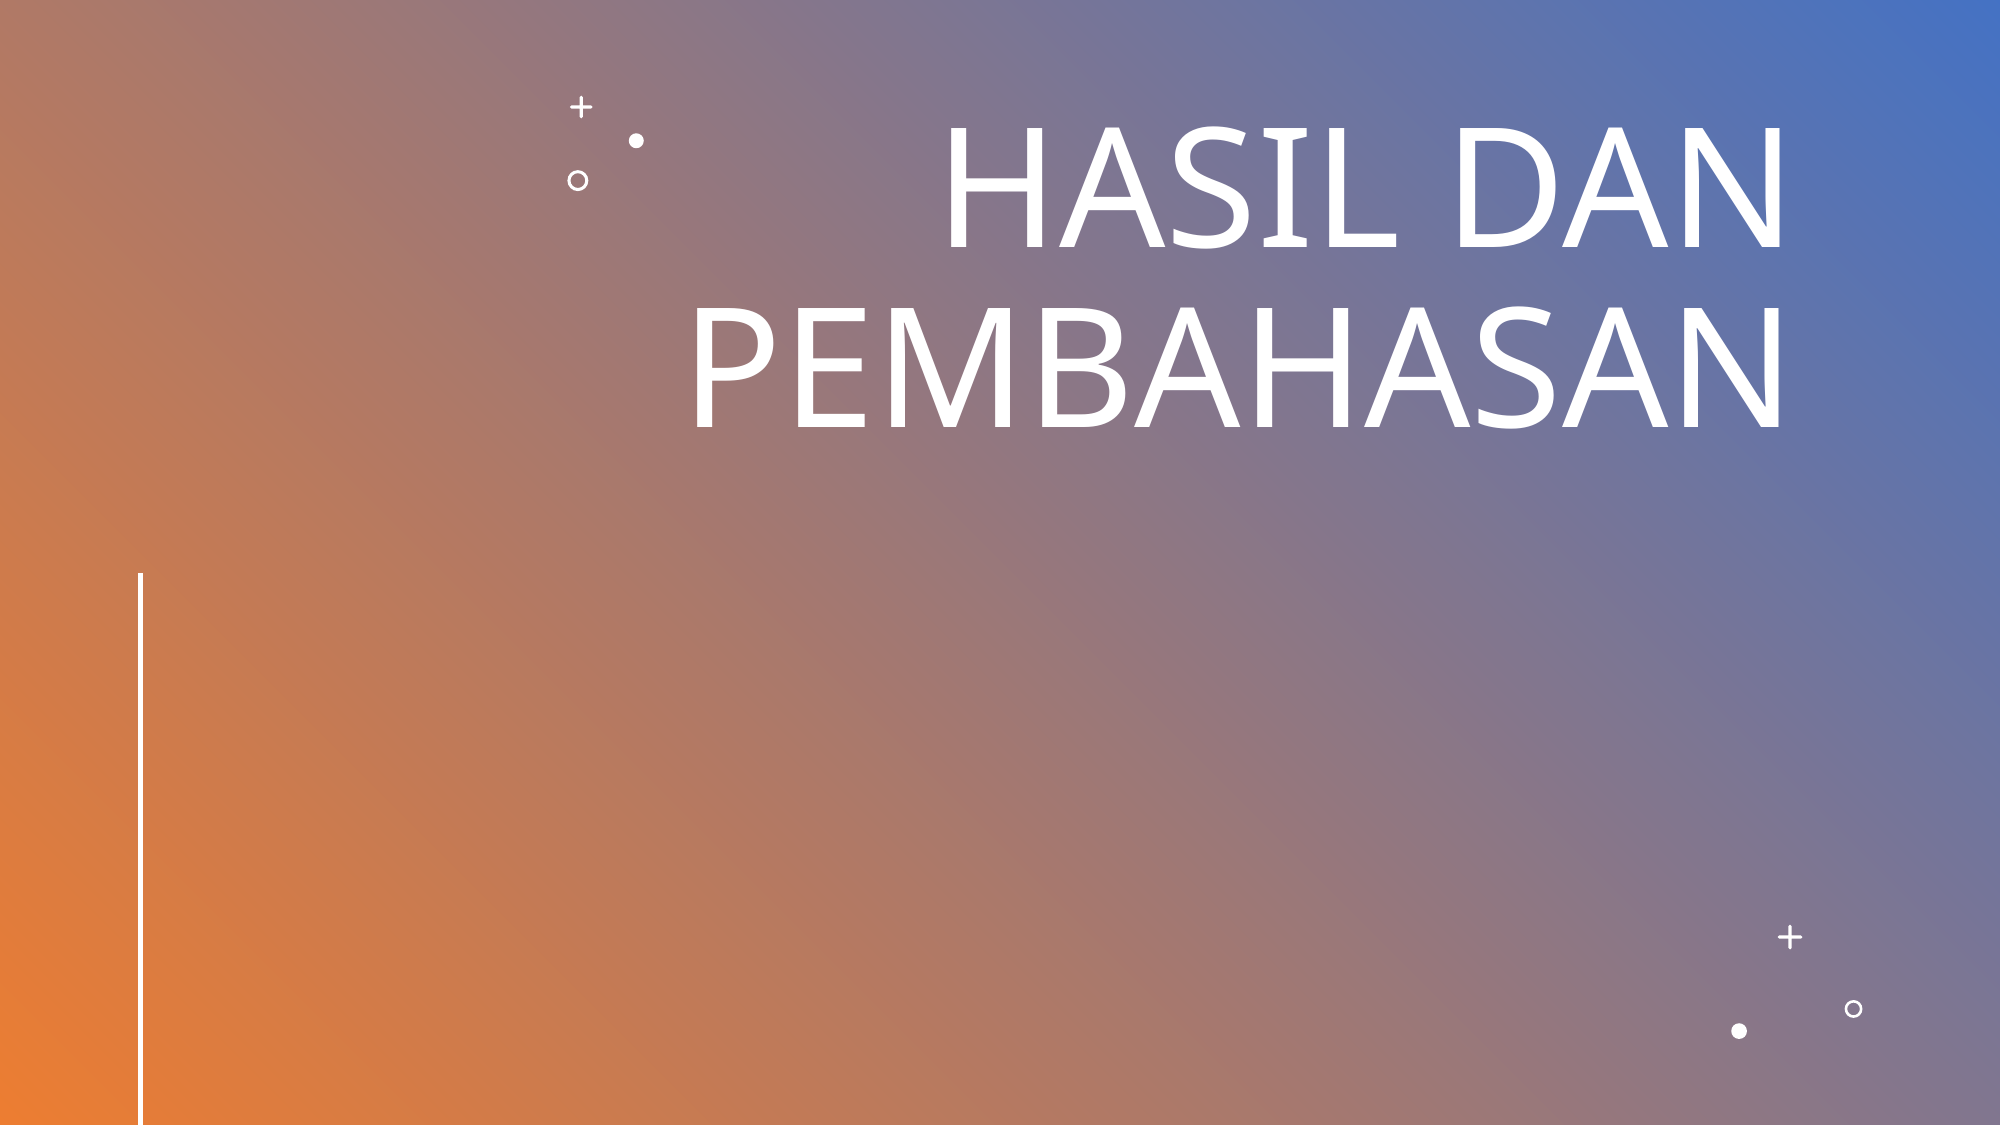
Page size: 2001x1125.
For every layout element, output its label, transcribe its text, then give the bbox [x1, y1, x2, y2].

text_box [0, 0, 2000, 1125]
text_box [1731, 1023, 1747, 1039]
text_box [628, 133, 644, 149]
title HASIL DAN PEMBAHASAN [636, 95, 1812, 779]
text_box [1844, 1000, 1863, 1018]
text_box [1777, 924, 1803, 950]
text_box [567, 170, 589, 192]
text_box [569, 95, 593, 119]
